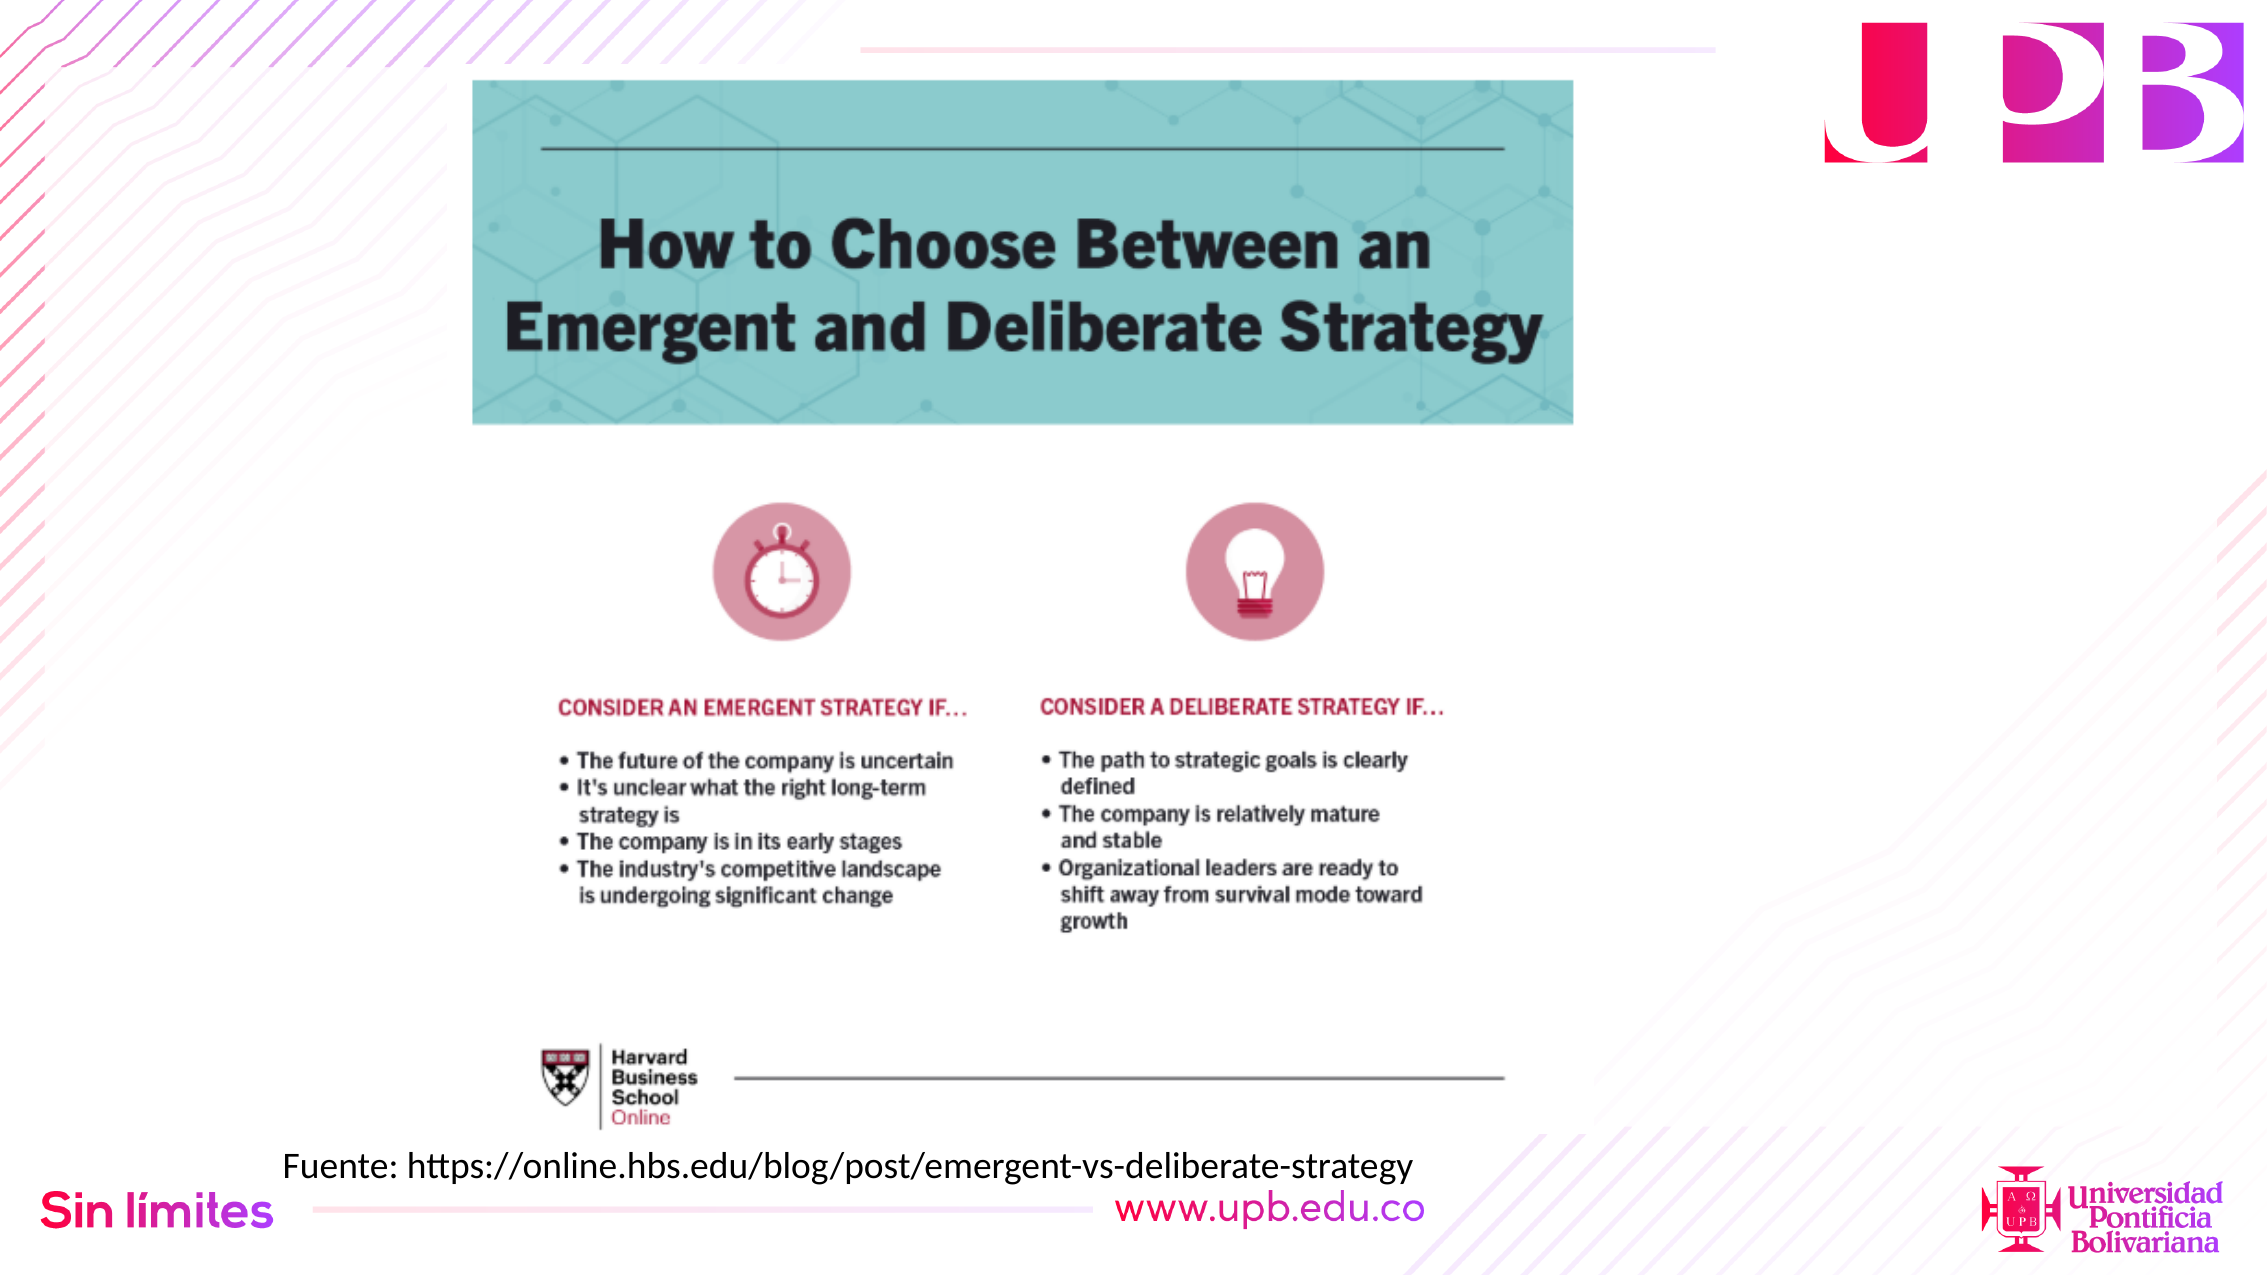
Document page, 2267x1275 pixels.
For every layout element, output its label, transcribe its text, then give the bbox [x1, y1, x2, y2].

picture [0, 0, 2267, 1275]
text_box Fuente: https://online.hbs.edu/blog/post/emergent-vs-deliberate-strategy [267, 1133, 1968, 1194]
